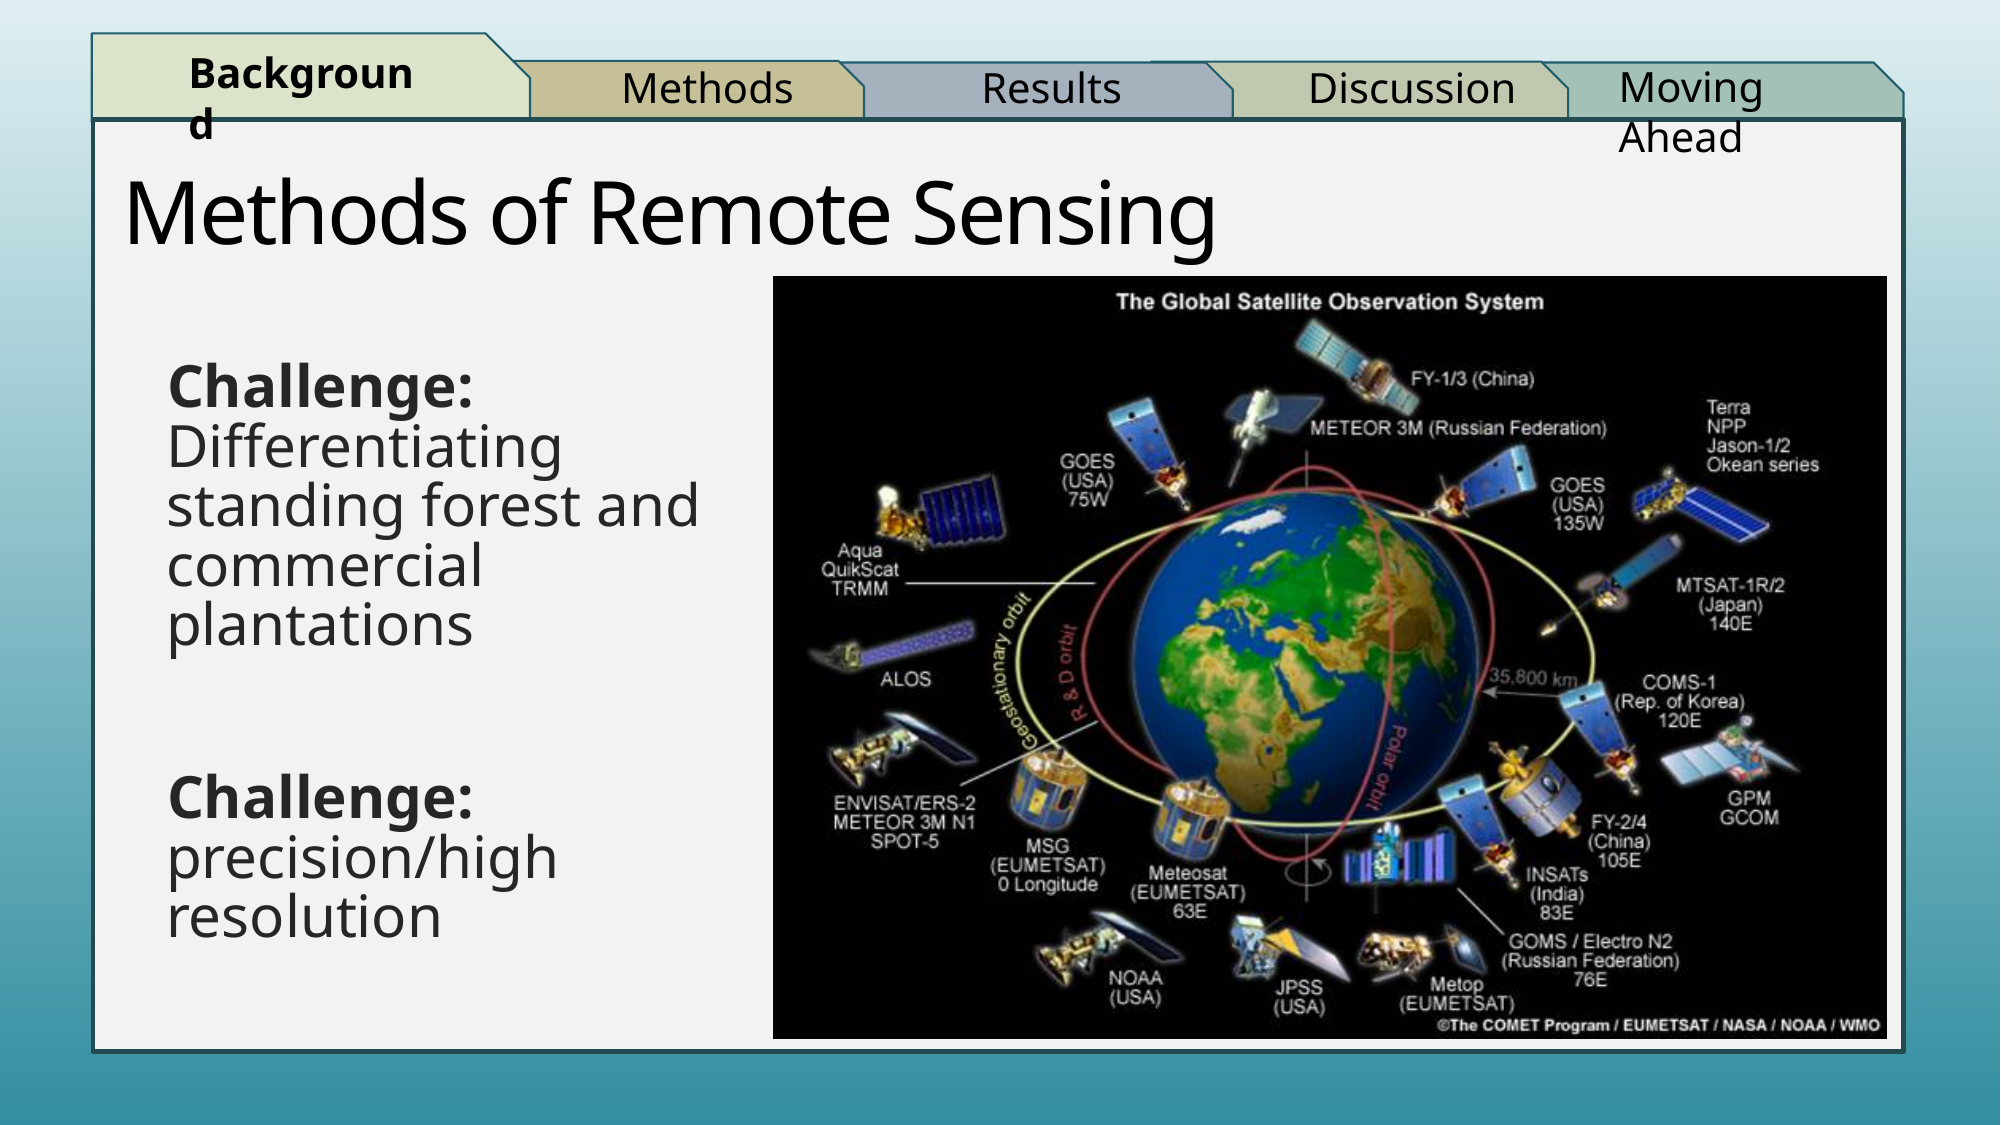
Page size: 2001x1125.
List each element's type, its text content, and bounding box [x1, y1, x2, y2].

title Methods of Remote Sensing [107, 81, 1875, 354]
picture [773, 276, 1888, 1040]
list [111, 327, 773, 946]
list Challenge: Differentiating standing forest and commercial plantations Challenge: precision/high resolution [136, 352, 727, 971]
